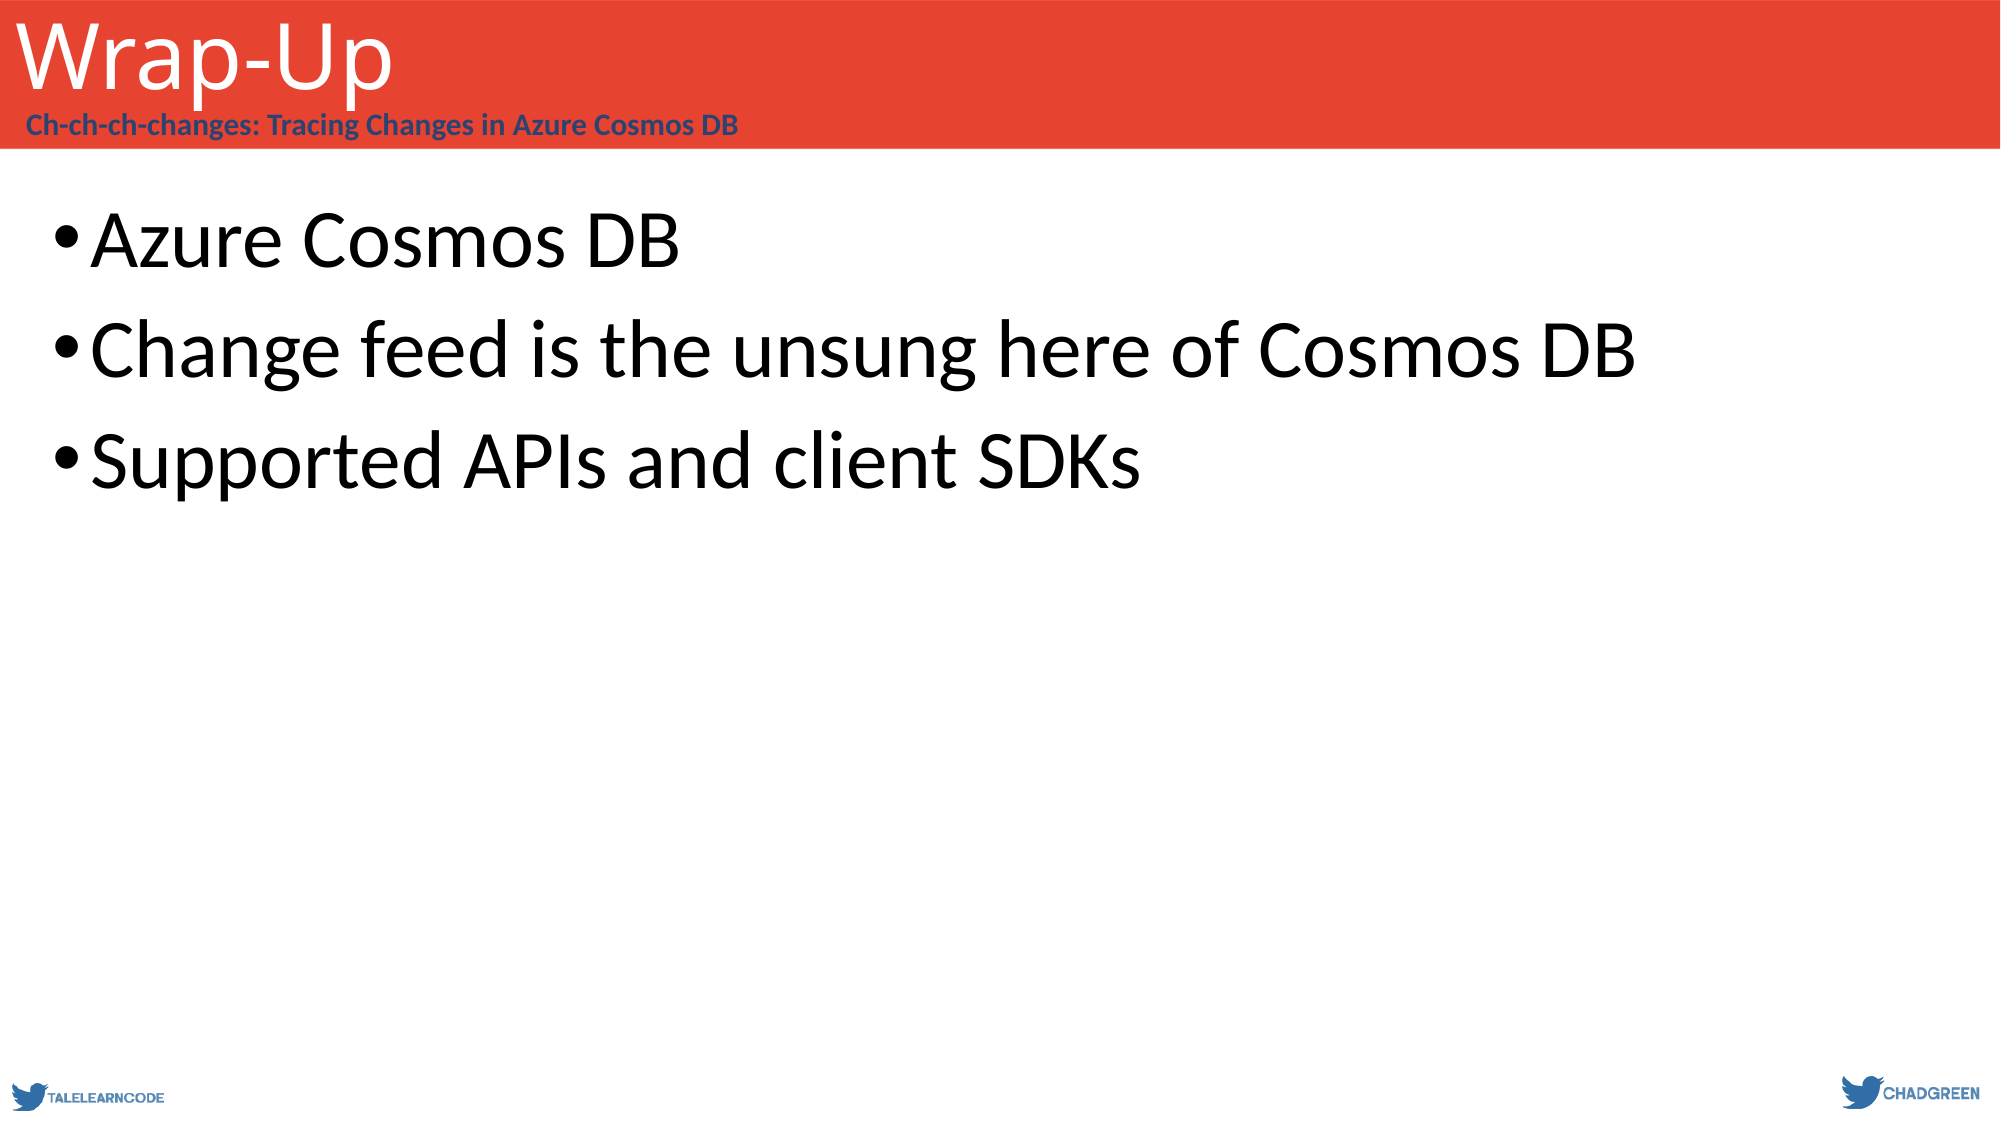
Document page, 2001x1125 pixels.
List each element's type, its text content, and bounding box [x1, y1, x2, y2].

title Wrap-Up [0, 3, 2000, 150]
picture [0, 0, 2001, 1125]
list Azure Cosmos DB Change feed is the unsung here of Cosmos DB Supported APIs and client SDKs [37, 187, 1969, 1014]
list Ch-ch-ch-changes: Tracing Changes in Azure Cosmos DB [11, 101, 2000, 150]
